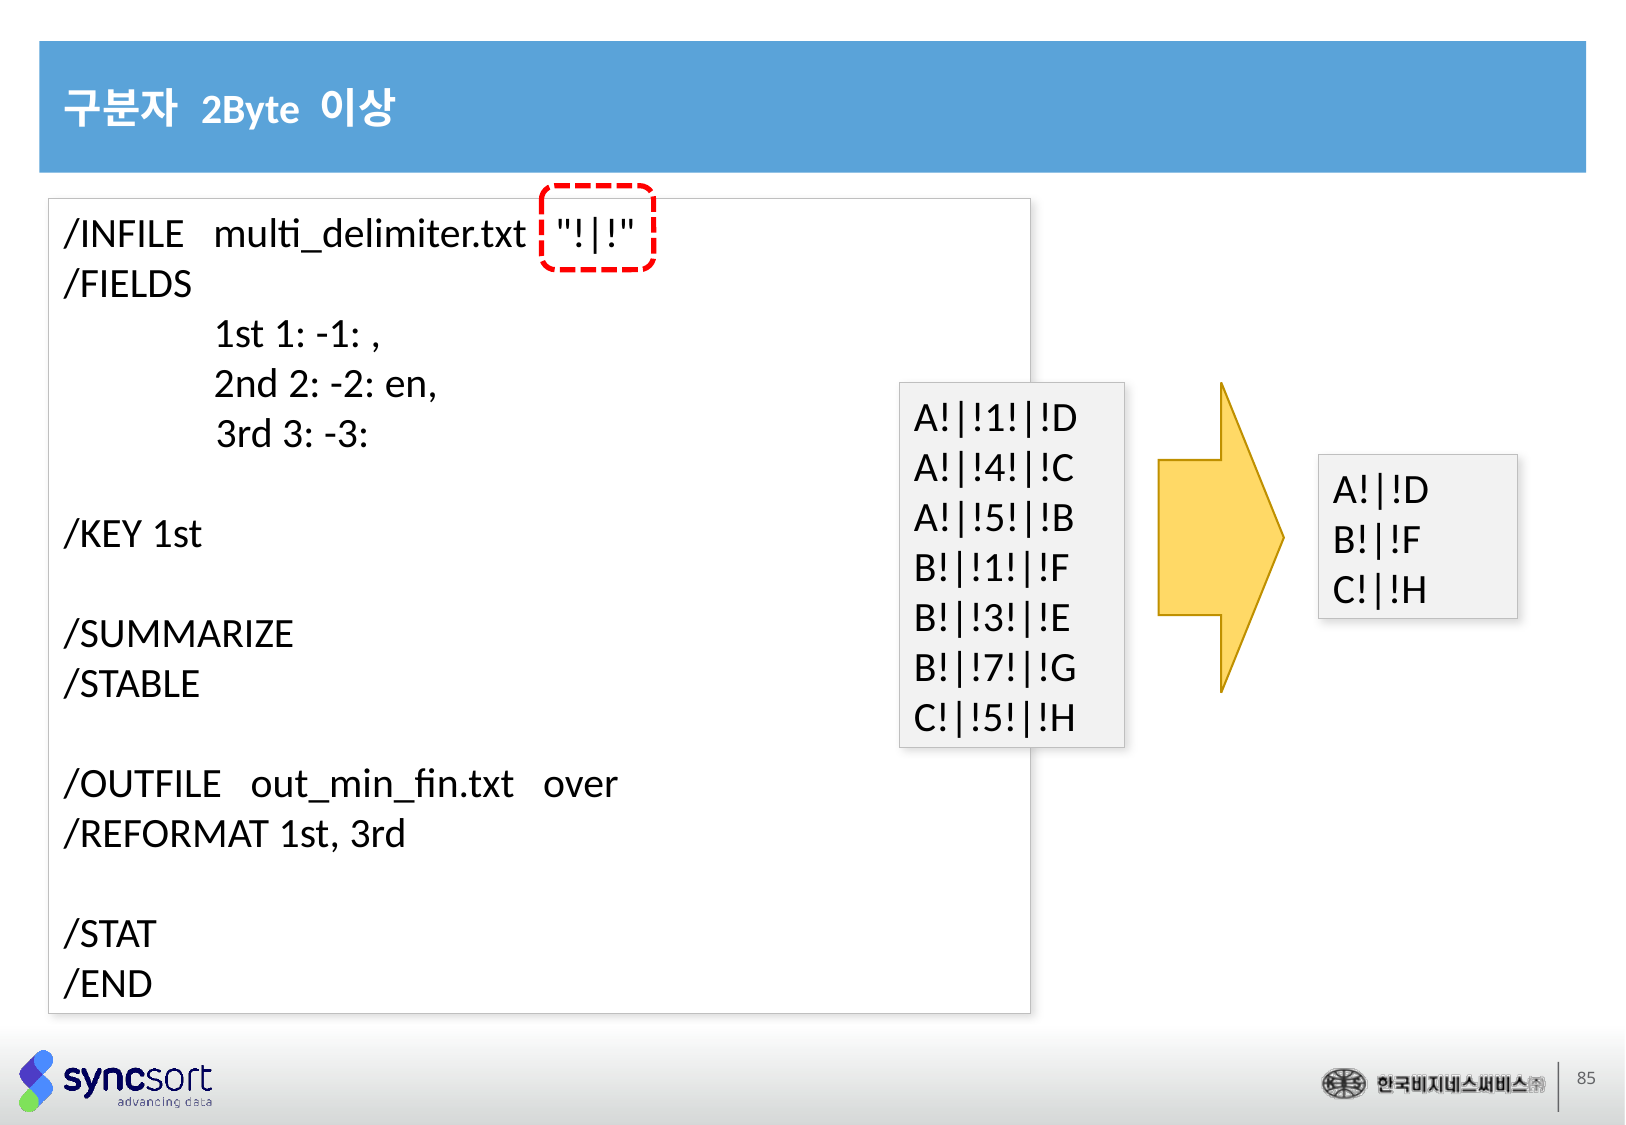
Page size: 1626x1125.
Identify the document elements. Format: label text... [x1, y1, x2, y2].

text_box /INFILE multi_delimiter.txt "!|!" /FIELDS 1st 1: -1: , 2nd 2: -2: en, 3rd 3: -3: /KEY 1st /SUMMARIZE /STABLE /OUTFILE out_min_fin.txt over /REFORMAT 1st, 3rd /STAT /END [48, 198, 1031, 1014]
text_box A!|!D B!|!F C!|!H [1318, 454, 1518, 619]
picture [0, 1024, 1625, 1125]
text_box A!|!1!|!D A!|!4!|!C A!|!5!|!B B!|!1!|!F B!|!3!|!E B!|!7!|!G C!|!5!|!H [899, 382, 1125, 748]
text_box 구분자 2Byte 이상 [48, 47, 1579, 166]
text_box [540, 184, 655, 271]
text_box [1157, 382, 1285, 694]
